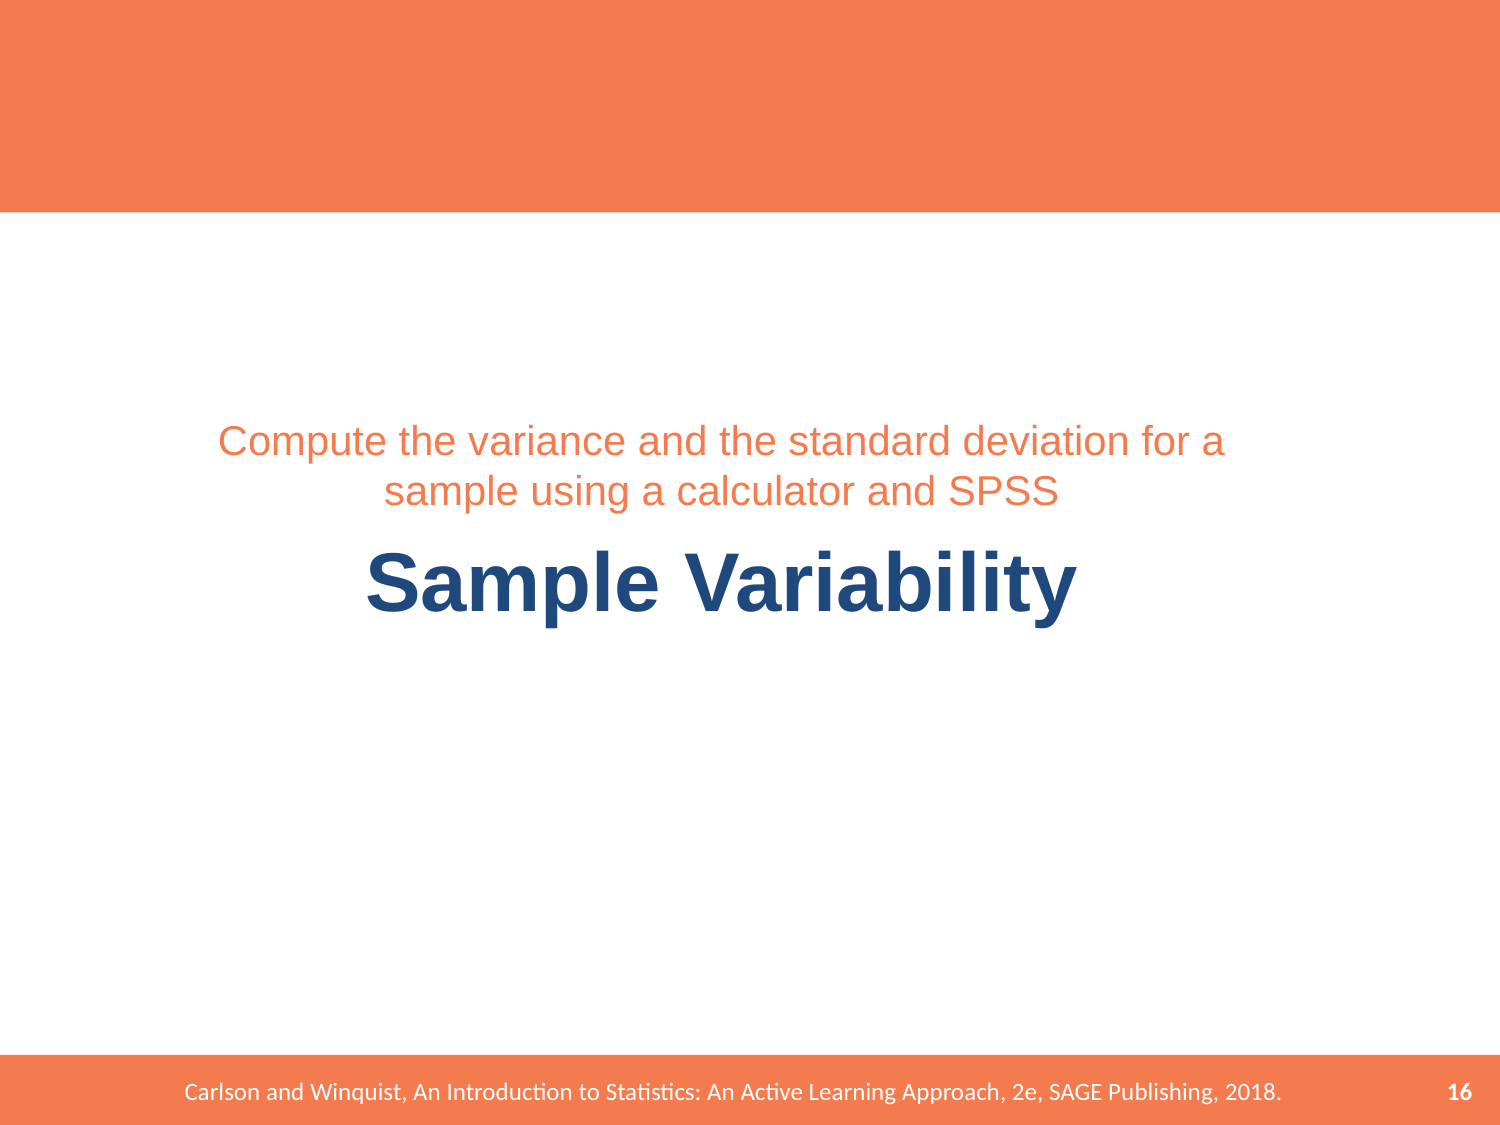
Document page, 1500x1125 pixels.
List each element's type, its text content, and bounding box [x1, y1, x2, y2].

footer Carlson and Winquist, An Introduction to Statistics: An Active Learning Approach, 2e, SAGE Publishing, 2018. [150, 1060, 1325, 1121]
title Sample Variability [150, 522, 1294, 745]
slide_number 16 [1387, 1060, 1488, 1120]
list Compute the variance and the standard deviation for a sample using a calculator and SPSS [150, 275, 1294, 522]
